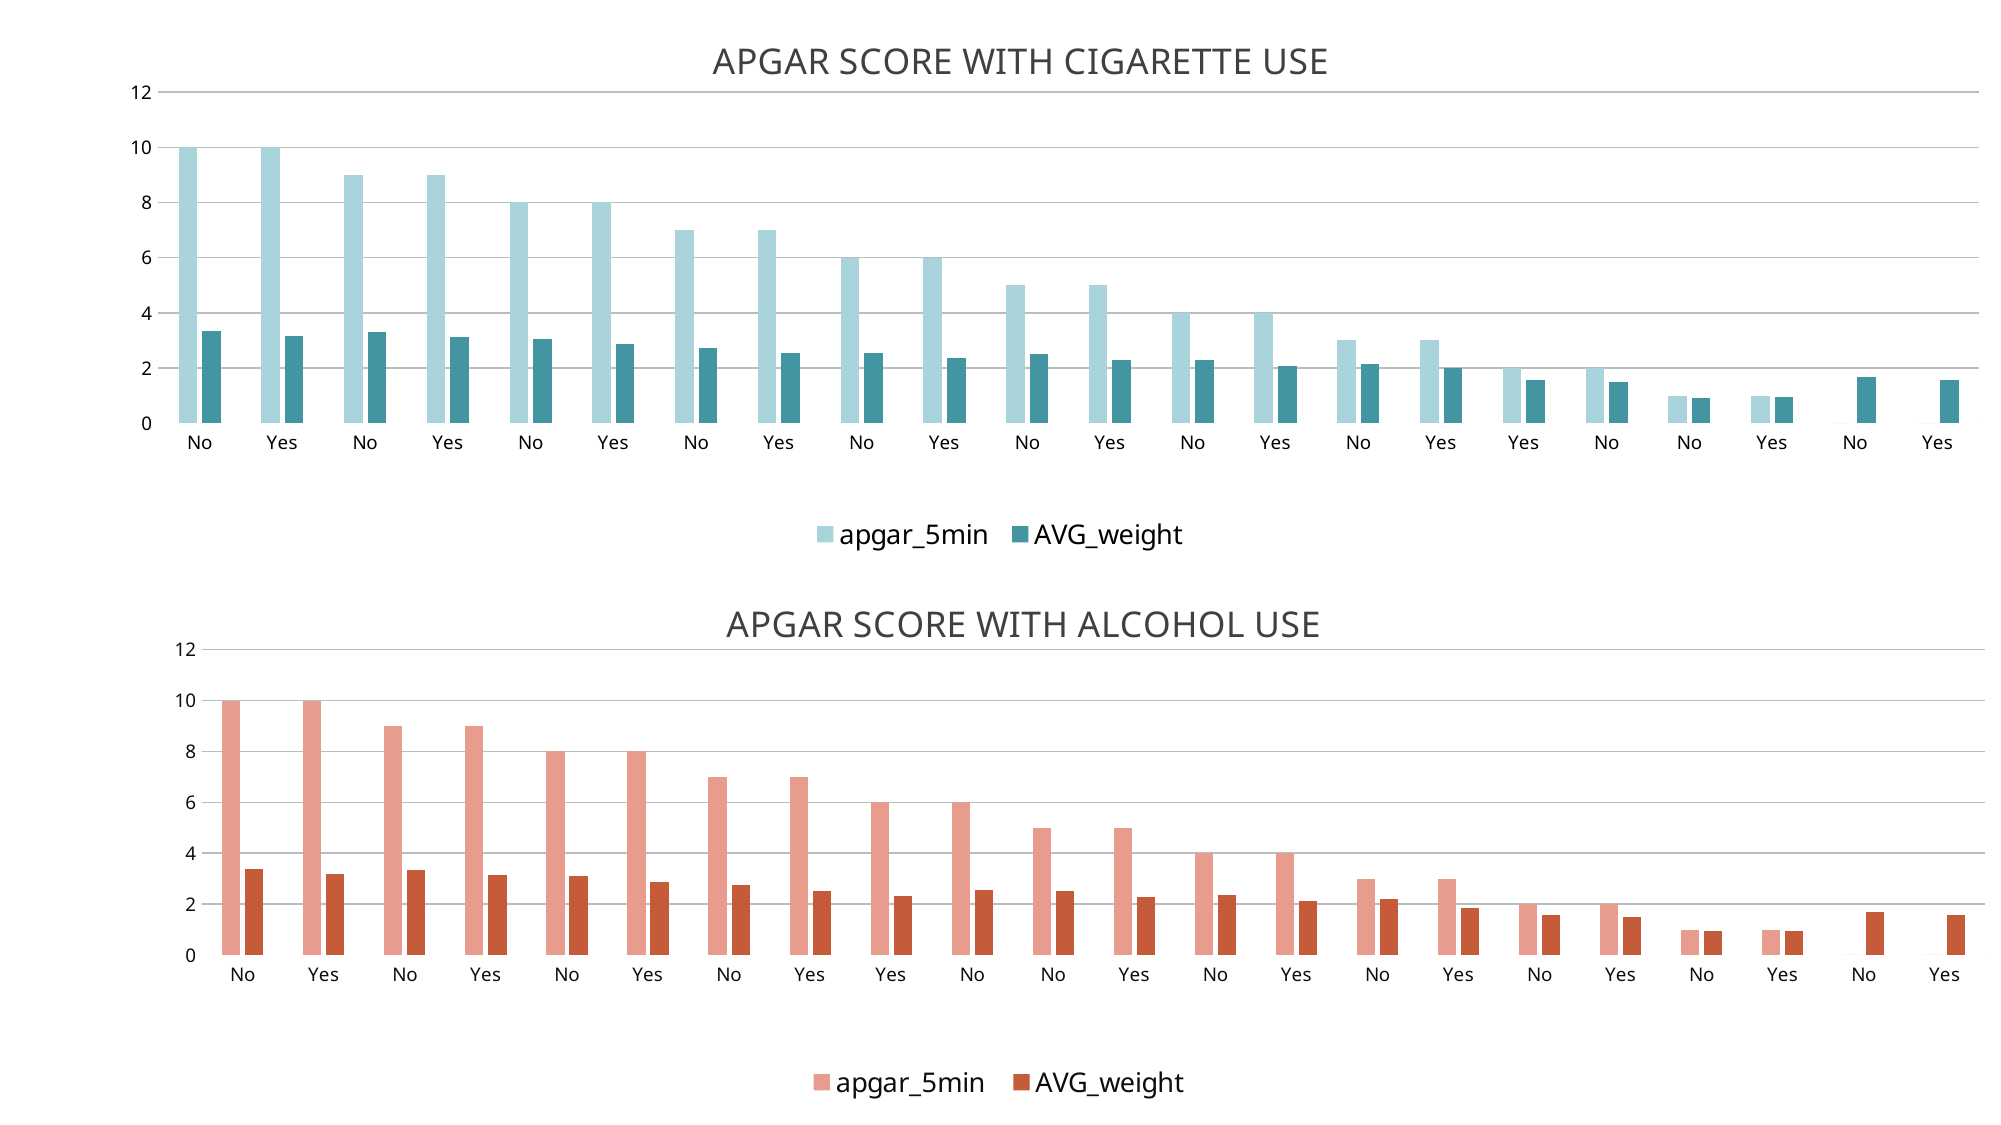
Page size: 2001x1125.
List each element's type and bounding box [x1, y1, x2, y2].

chart [0, 0, 2000, 1125]
